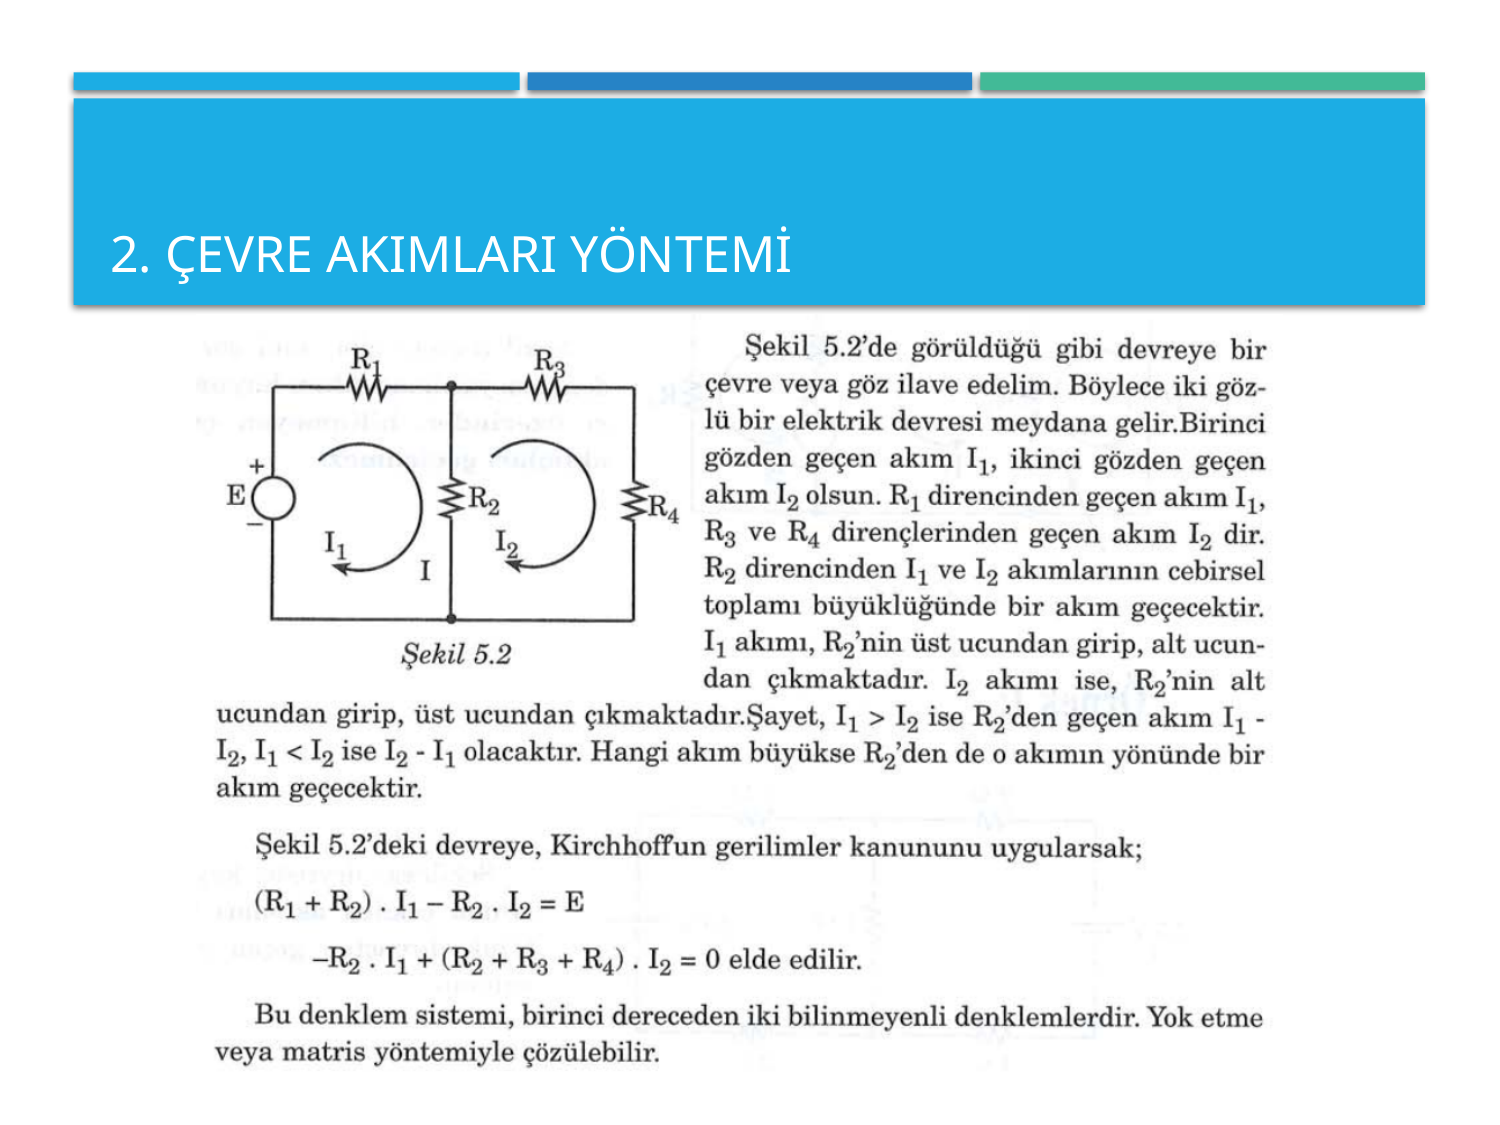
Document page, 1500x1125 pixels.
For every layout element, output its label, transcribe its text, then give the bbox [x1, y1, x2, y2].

title 2. Çevre akımları yöntemi [95, 112, 1406, 291]
picture [196, 314, 1283, 1079]
